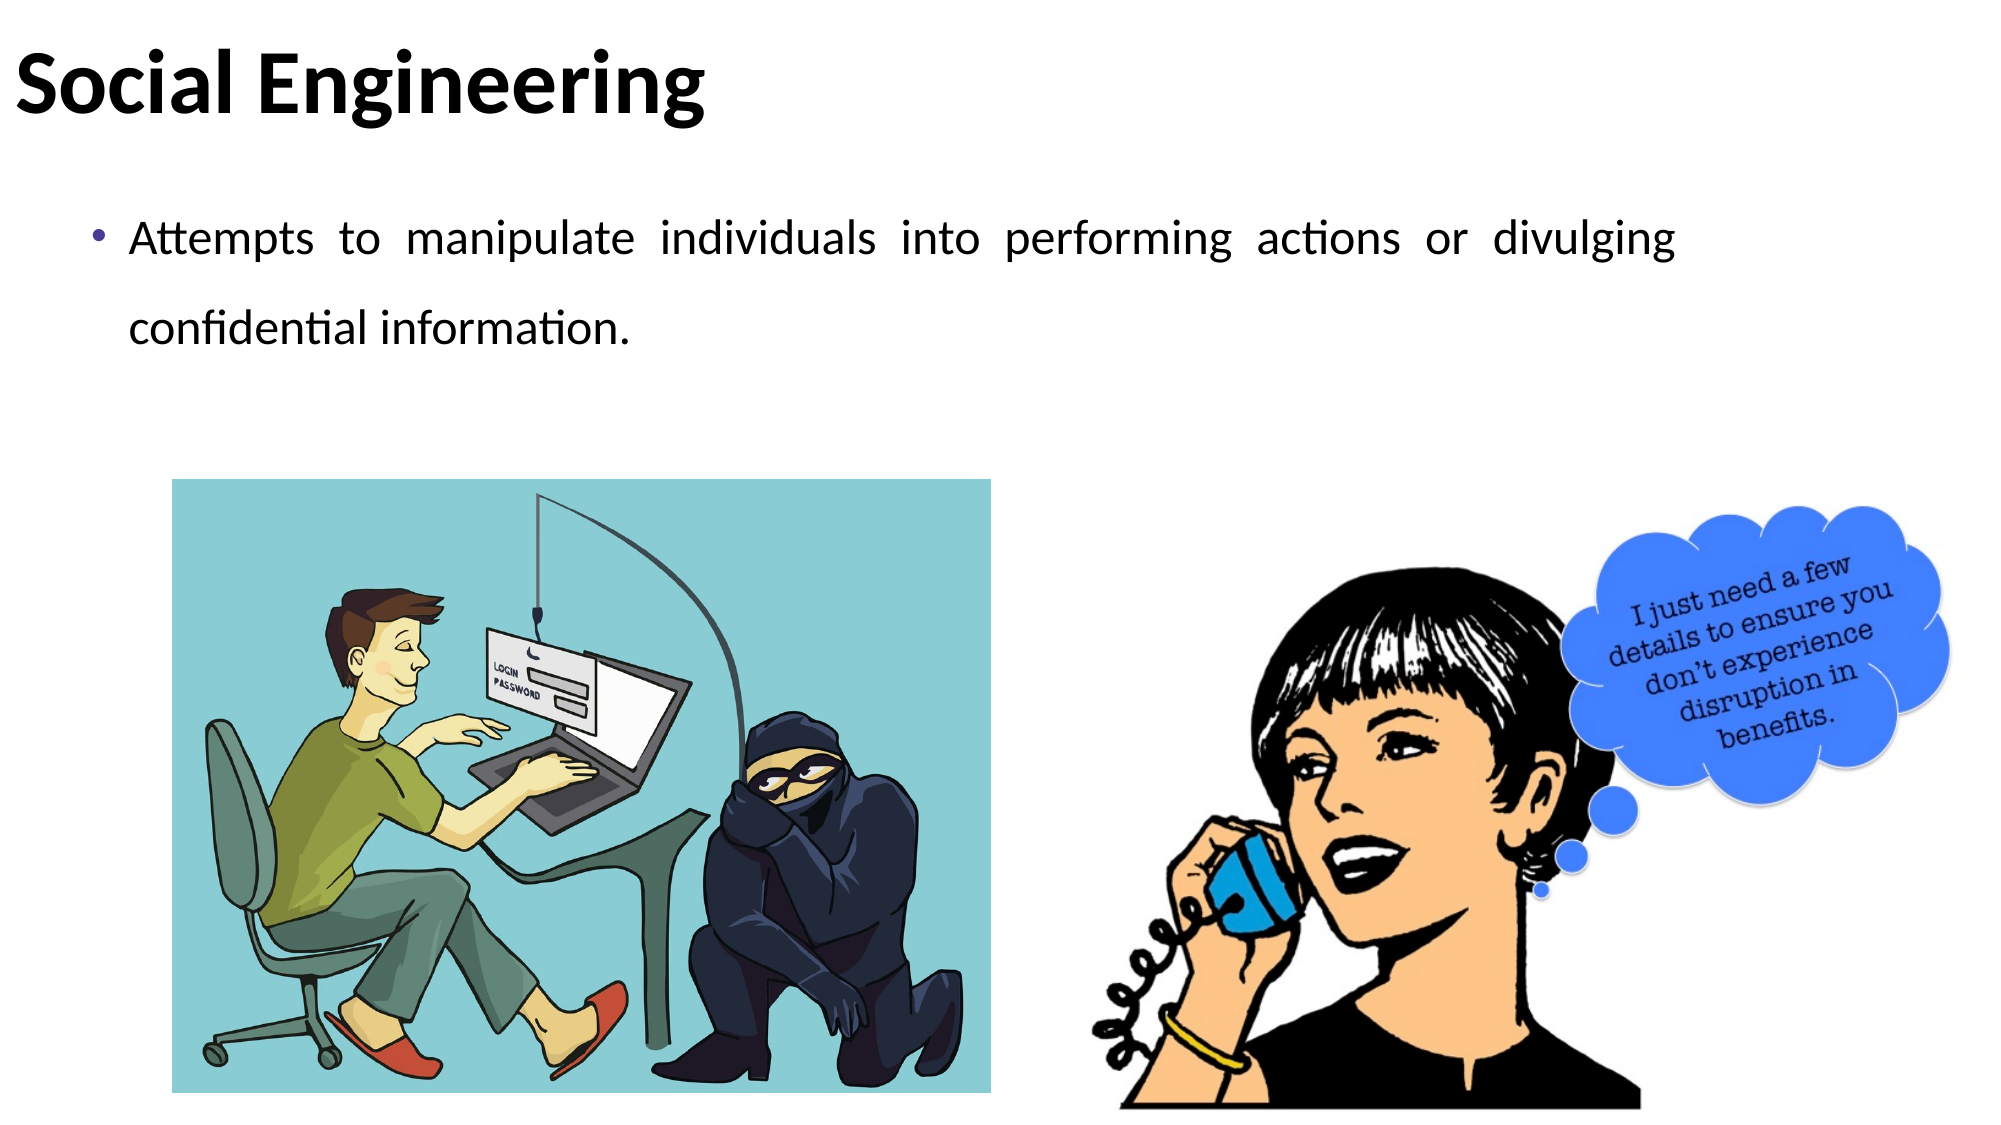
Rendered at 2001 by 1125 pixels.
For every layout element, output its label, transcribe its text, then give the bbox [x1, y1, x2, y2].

picture [172, 479, 991, 1093]
picture [1086, 466, 1967, 1125]
text_box Attempts to manipulate individuals into performing actions or divulging confidential information. [76, 167, 1691, 1060]
title Social Engineering [0, 0, 1275, 168]
